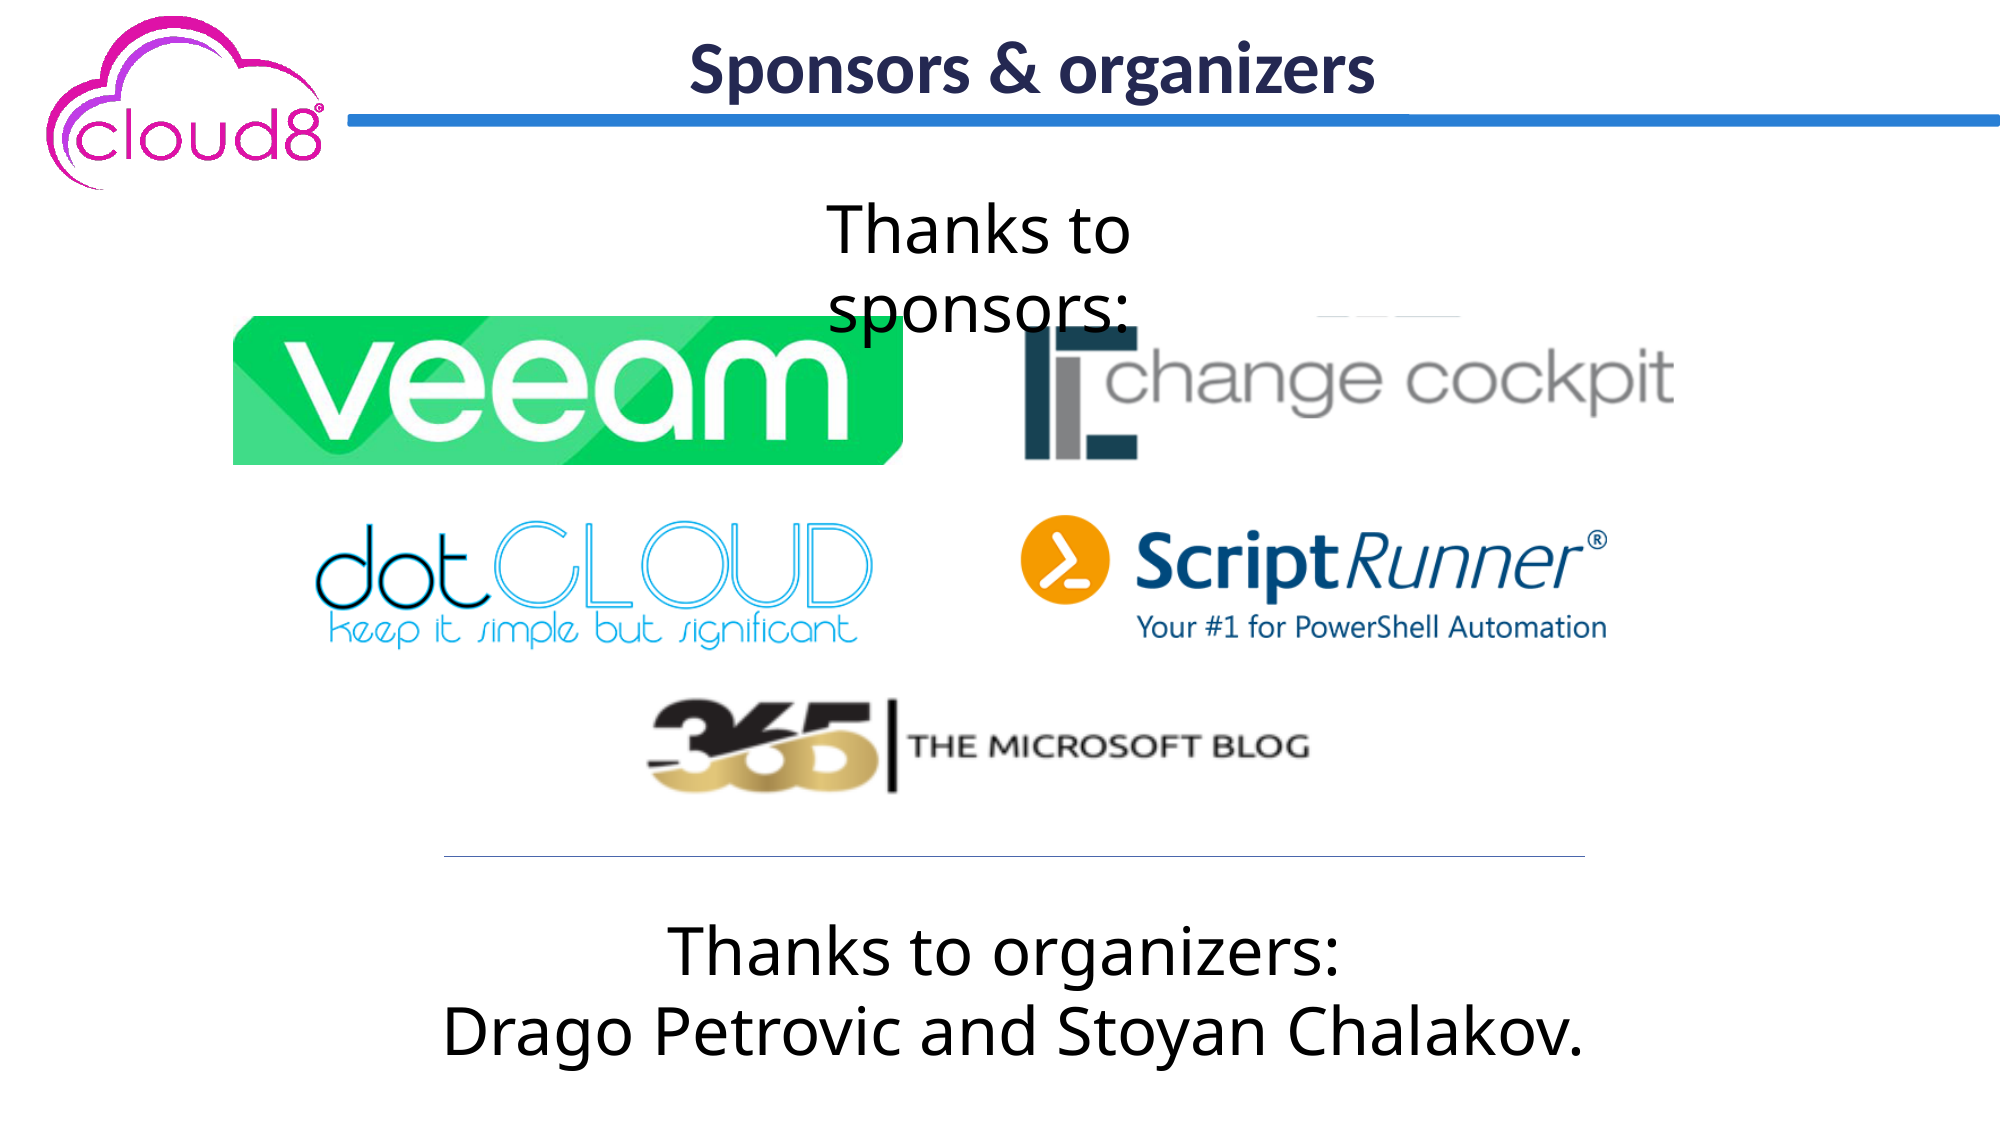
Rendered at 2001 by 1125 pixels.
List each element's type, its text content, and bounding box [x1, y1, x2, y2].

text_box Thanks to sponsors: [671, 178, 1288, 354]
picture [1013, 316, 1684, 465]
picture [38, 0, 336, 198]
text_box Thanks to organizers: Drago Petrovic and Stoyan Chalakov. [182, 901, 1846, 1077]
picture [979, 506, 1650, 655]
picture [258, 506, 928, 655]
picture [638, 671, 1321, 822]
list Sponsors & organizers [383, 21, 1684, 114]
picture [232, 316, 903, 465]
